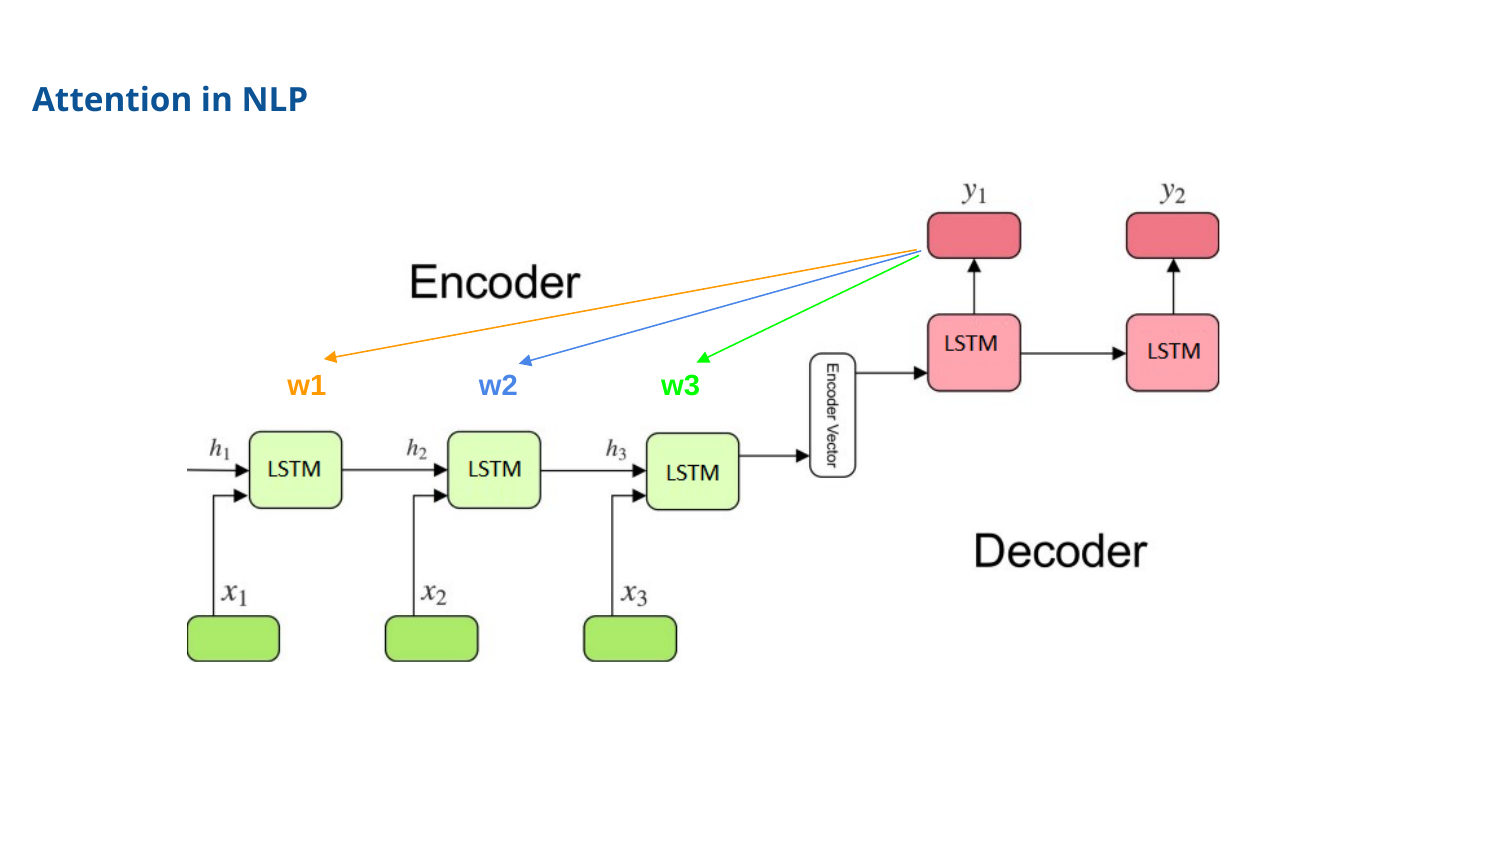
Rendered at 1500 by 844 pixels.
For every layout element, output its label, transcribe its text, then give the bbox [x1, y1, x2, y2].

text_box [323, 249, 519, 360]
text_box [696, 255, 920, 363]
title Attention in NLP [17, 63, 642, 196]
picture [187, 180, 1244, 728]
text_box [518, 250, 922, 364]
